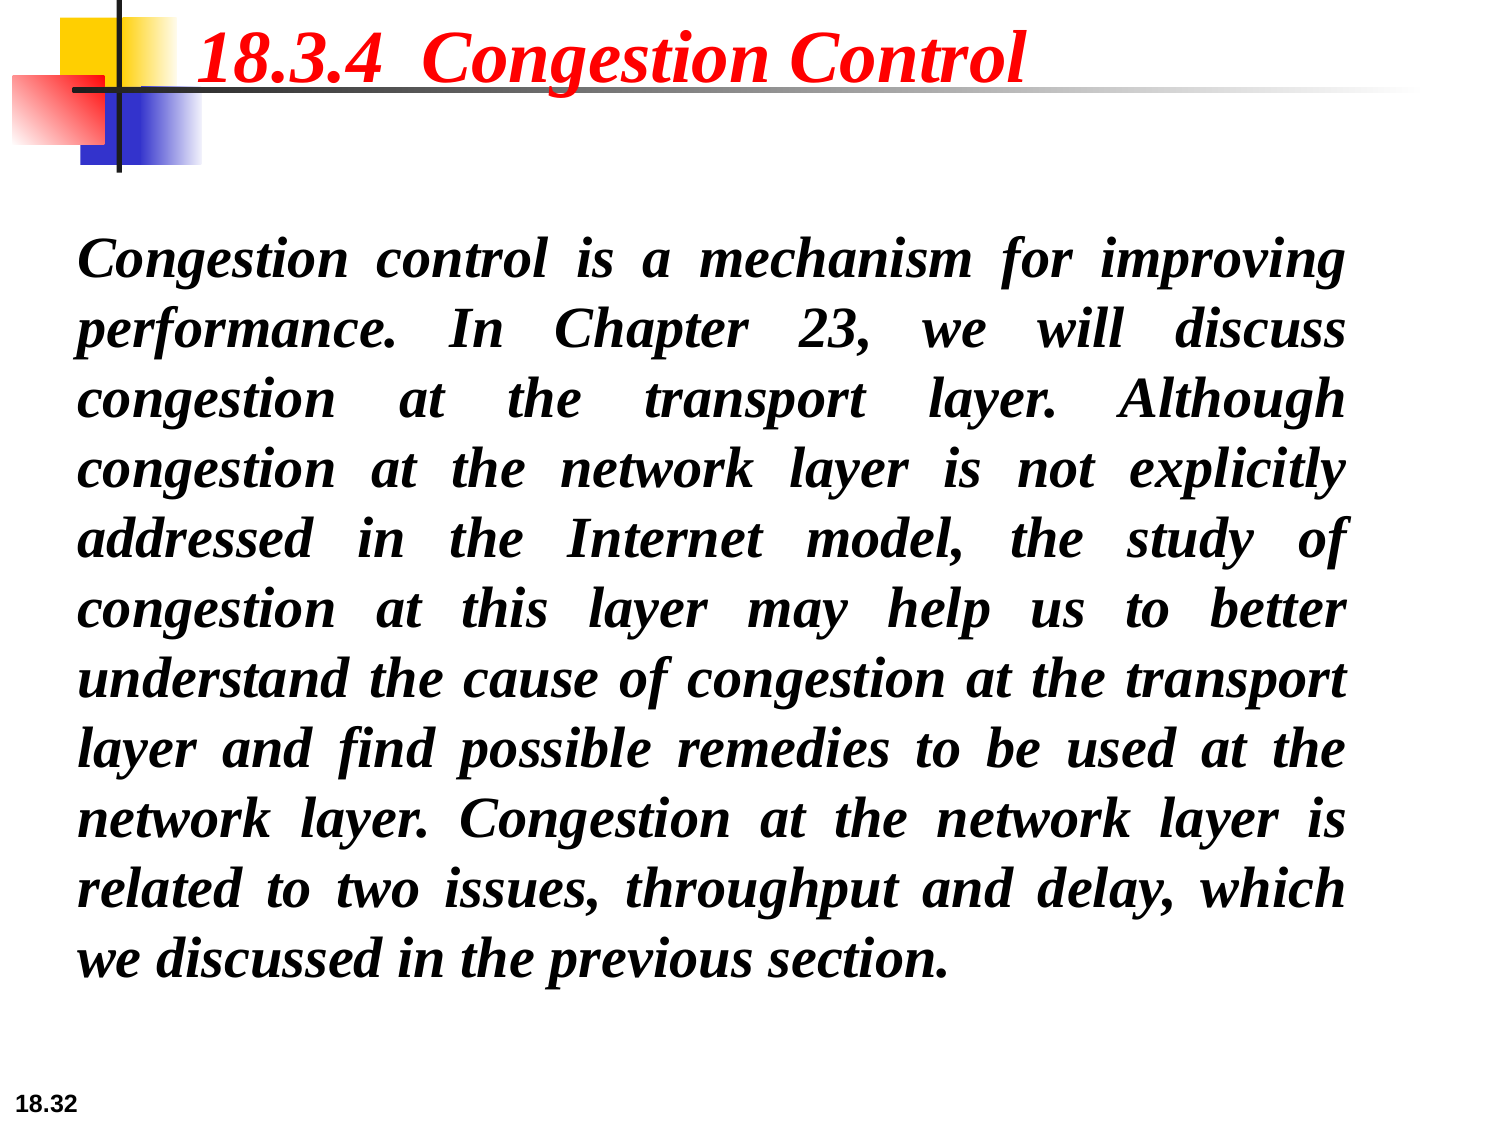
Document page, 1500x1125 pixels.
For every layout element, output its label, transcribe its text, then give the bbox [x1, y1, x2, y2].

text_box [141, 93, 202, 165]
text_box 18.3.4 Congestion Control [181, 0, 1043, 105]
text_box [116, 0, 122, 87]
text_box Congestion control is a mechanism for improving performance. In Chapter 23, we will discuss congestion at the transport layer. Although congestion at the network layer is not explicitly addressed in the Internet model, the study of congestion at this layer may help us to better understand the cause of congestion at the transport layer and find possible remedies to be used at the network layer. Congestion at the network layer is related to two issues, throughput and delay, which we discussed in the previous section. [62, 212, 1363, 997]
text_box [116, 93, 122, 173]
text_box [72, 87, 181, 93]
text_box [80, 93, 116, 165]
text_box [122, 93, 141, 165]
text_box [1043, 87, 1423, 93]
text_box [12, 75, 105, 145]
text_box [60, 17, 116, 86]
slide_number 18.32 [0, 1049, 313, 1125]
text_box [122, 17, 177, 86]
